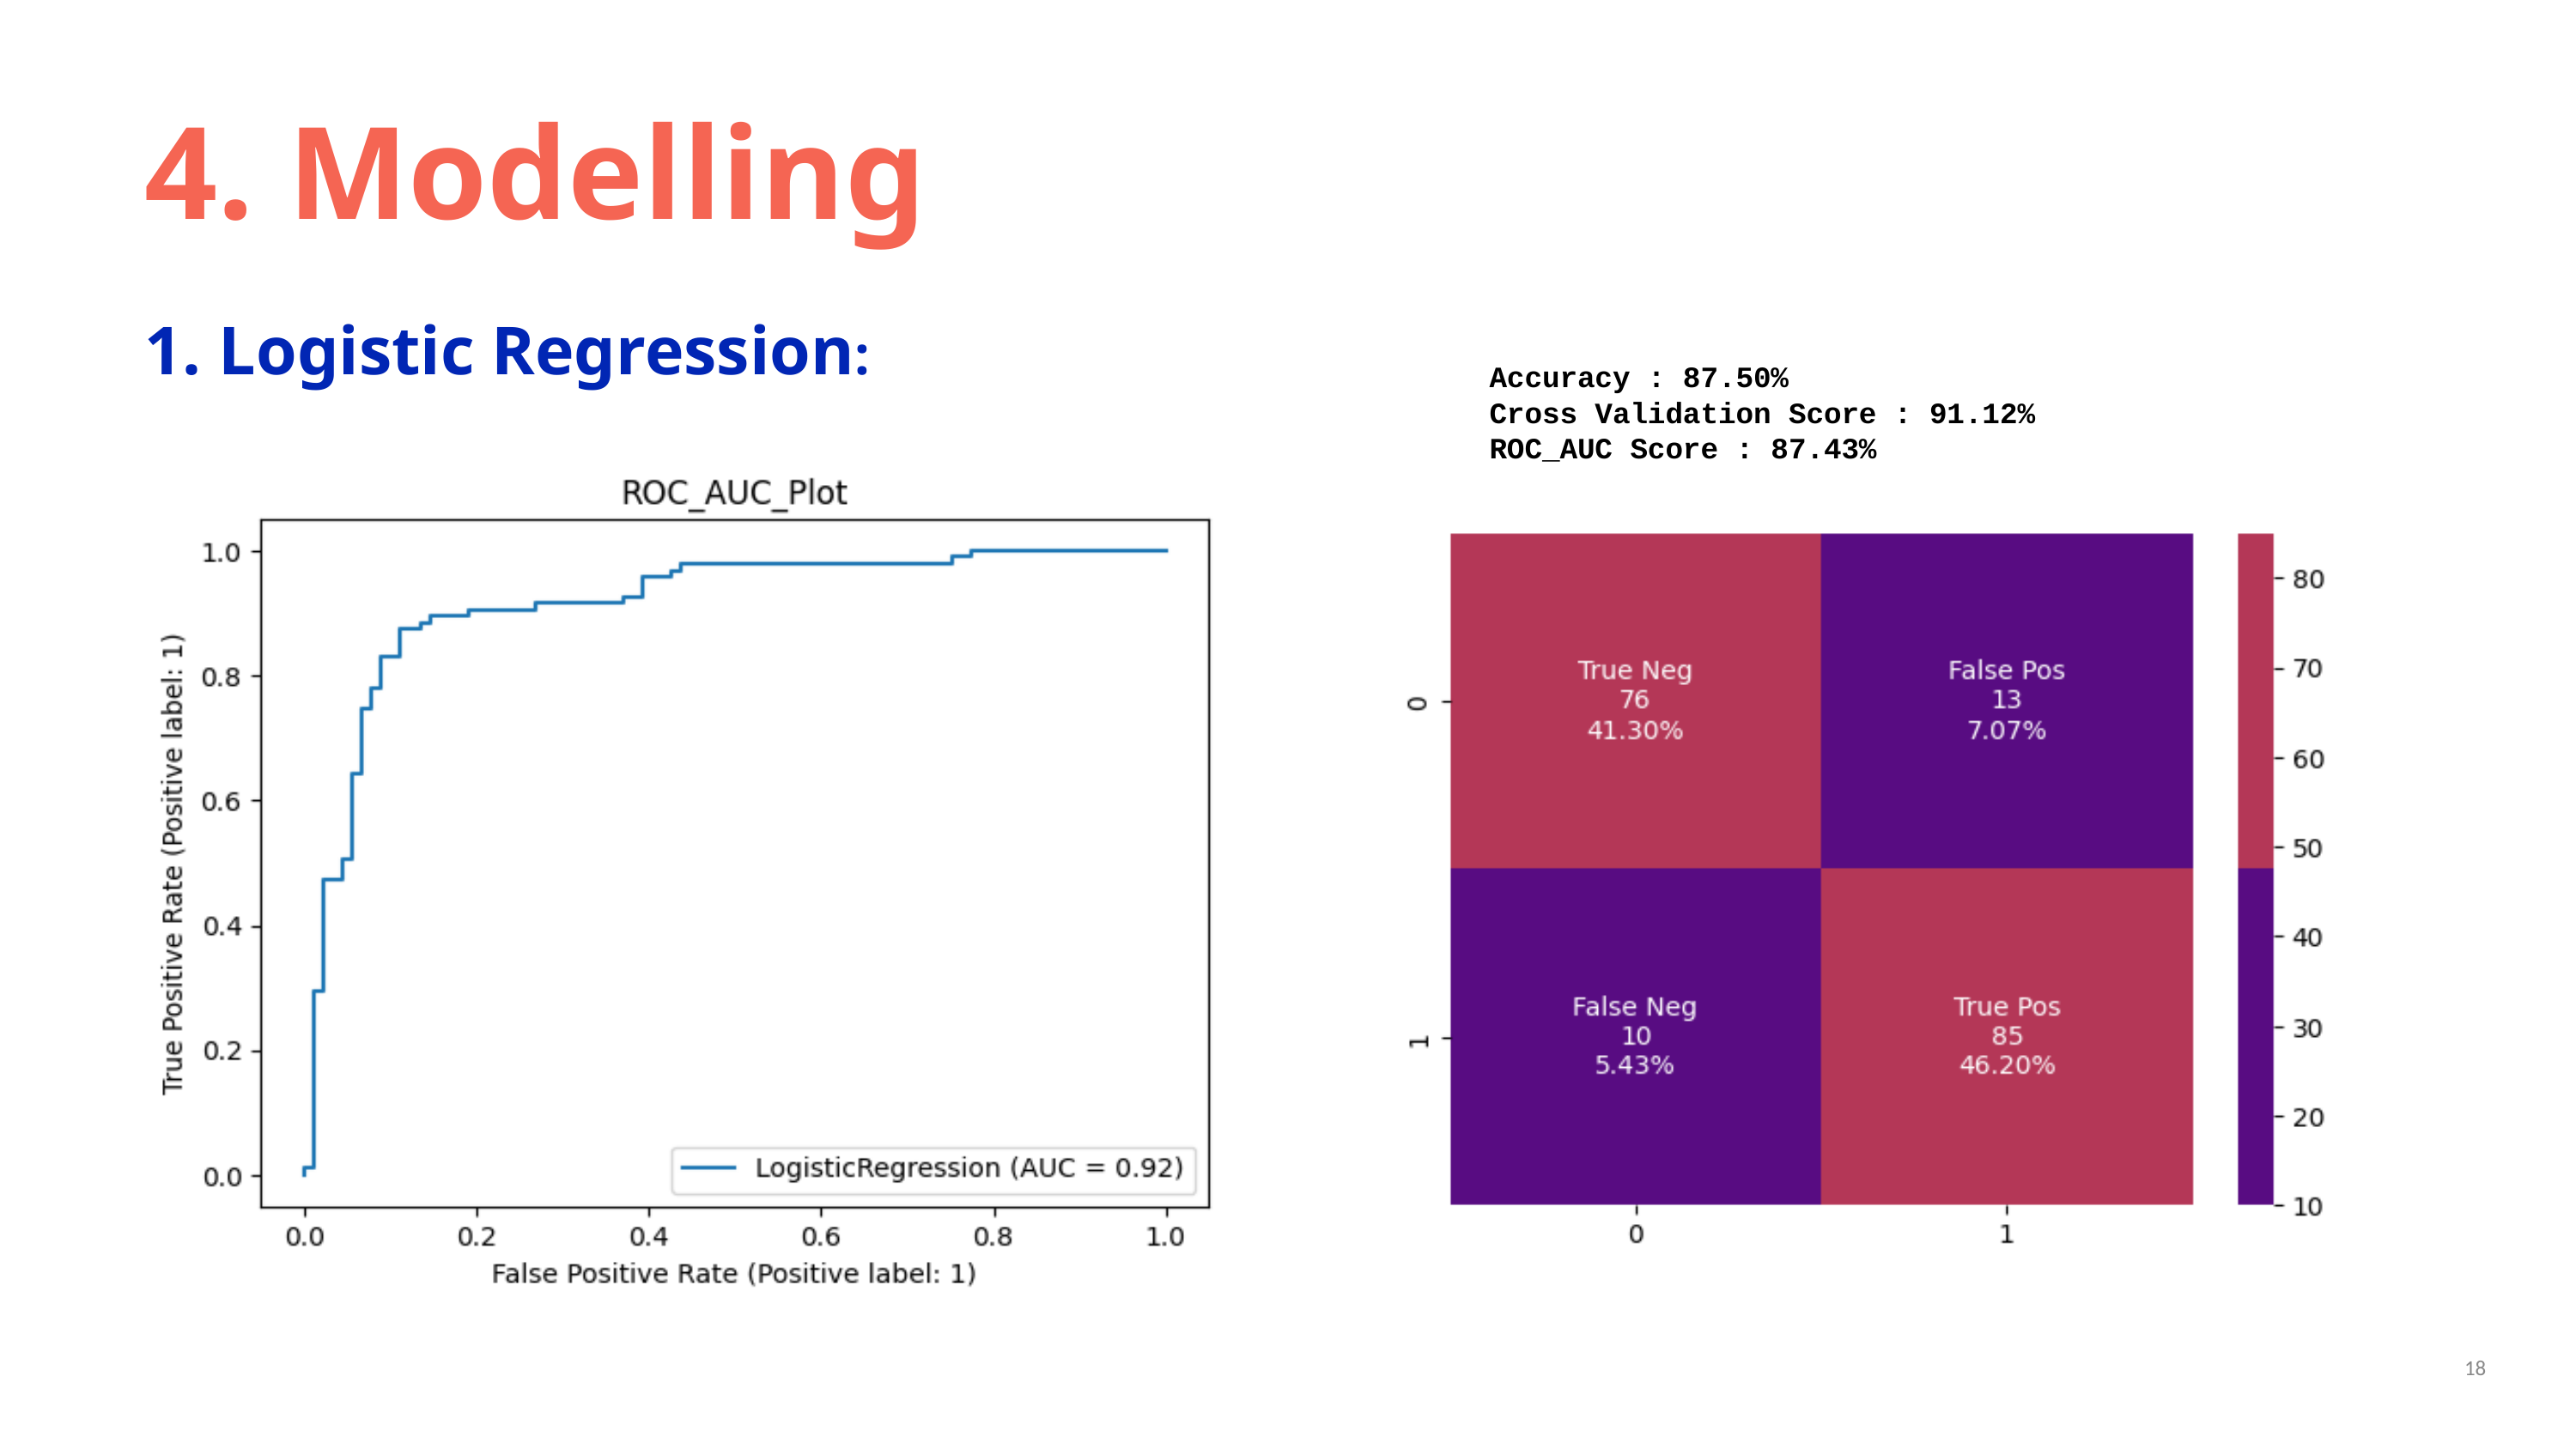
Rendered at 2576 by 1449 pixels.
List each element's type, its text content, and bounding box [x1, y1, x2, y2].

picture [1388, 516, 2343, 1267]
text_box 1. Logistic Regression: [144, 296, 2506, 388]
picture [144, 460, 1228, 1307]
text_box Accuracy : 87.50% Cross Validation Score : 91.12% ROC_AUC Score : 87.43% [1476, 345, 2160, 478]
text_box 4. Modelling [144, 60, 2432, 245]
slide_number ‹#› [1868, 1328, 2500, 1406]
